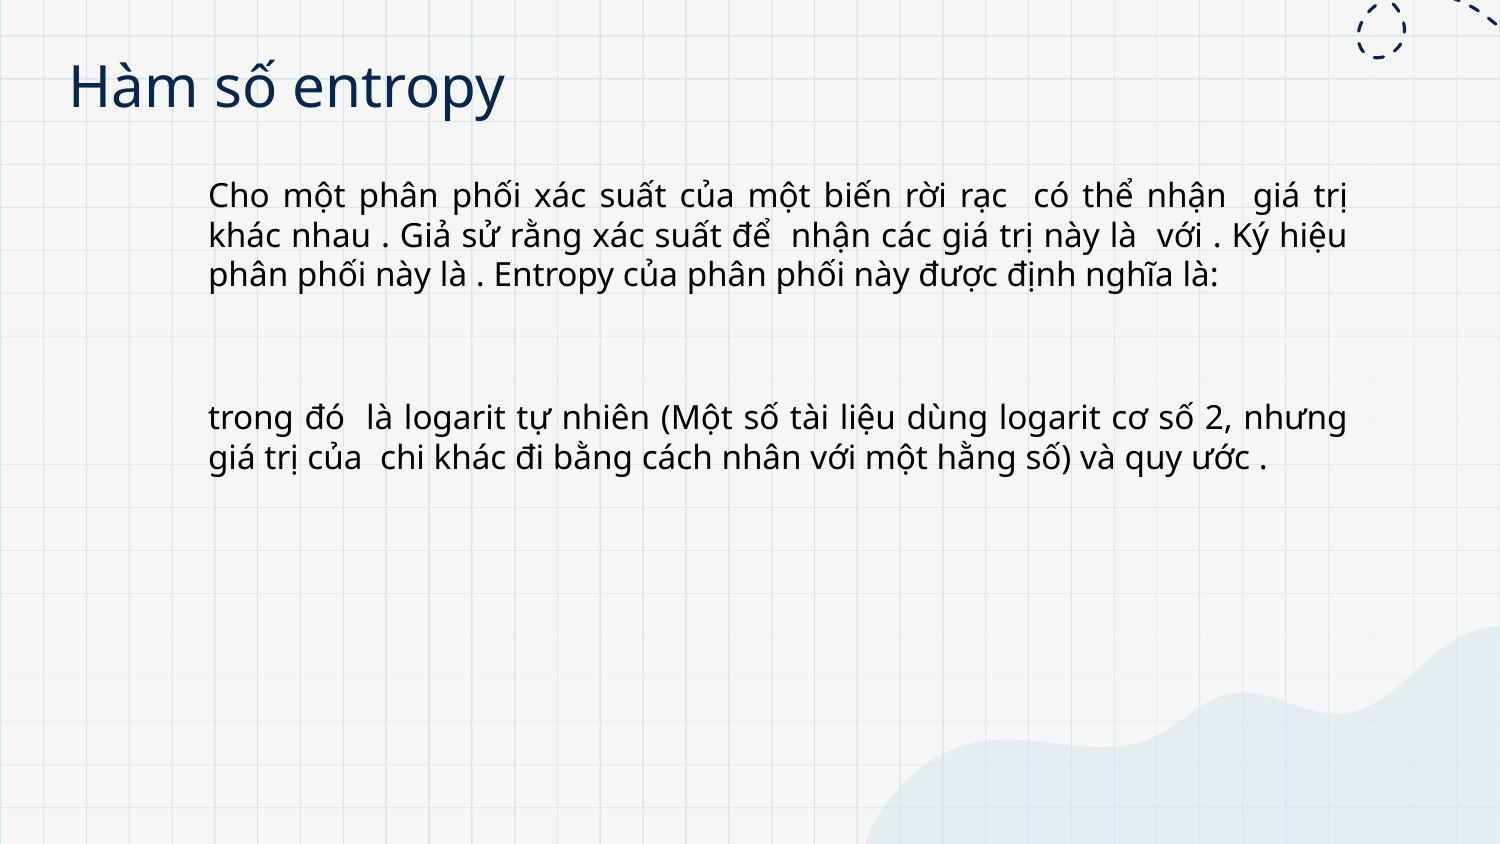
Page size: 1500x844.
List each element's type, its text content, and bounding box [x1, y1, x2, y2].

picture [0, 0, 1500, 844]
title Hàm số entropy [53, 34, 1318, 129]
